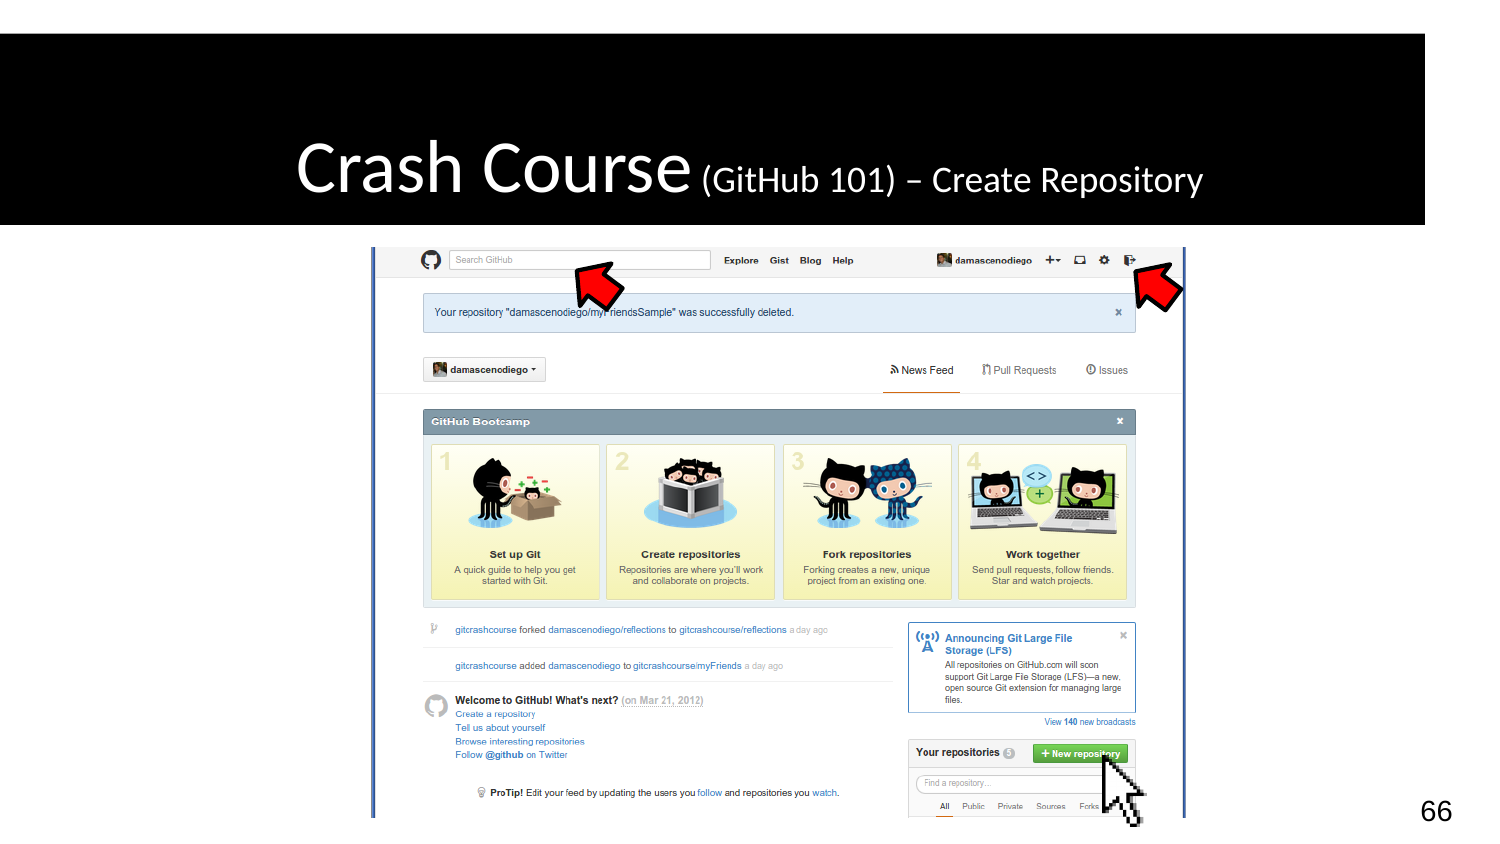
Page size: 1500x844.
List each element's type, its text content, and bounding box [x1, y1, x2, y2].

title Crash Course (GitHub 101) – Create Repository [75, 33, 1425, 223]
picture [371, 246, 1186, 828]
